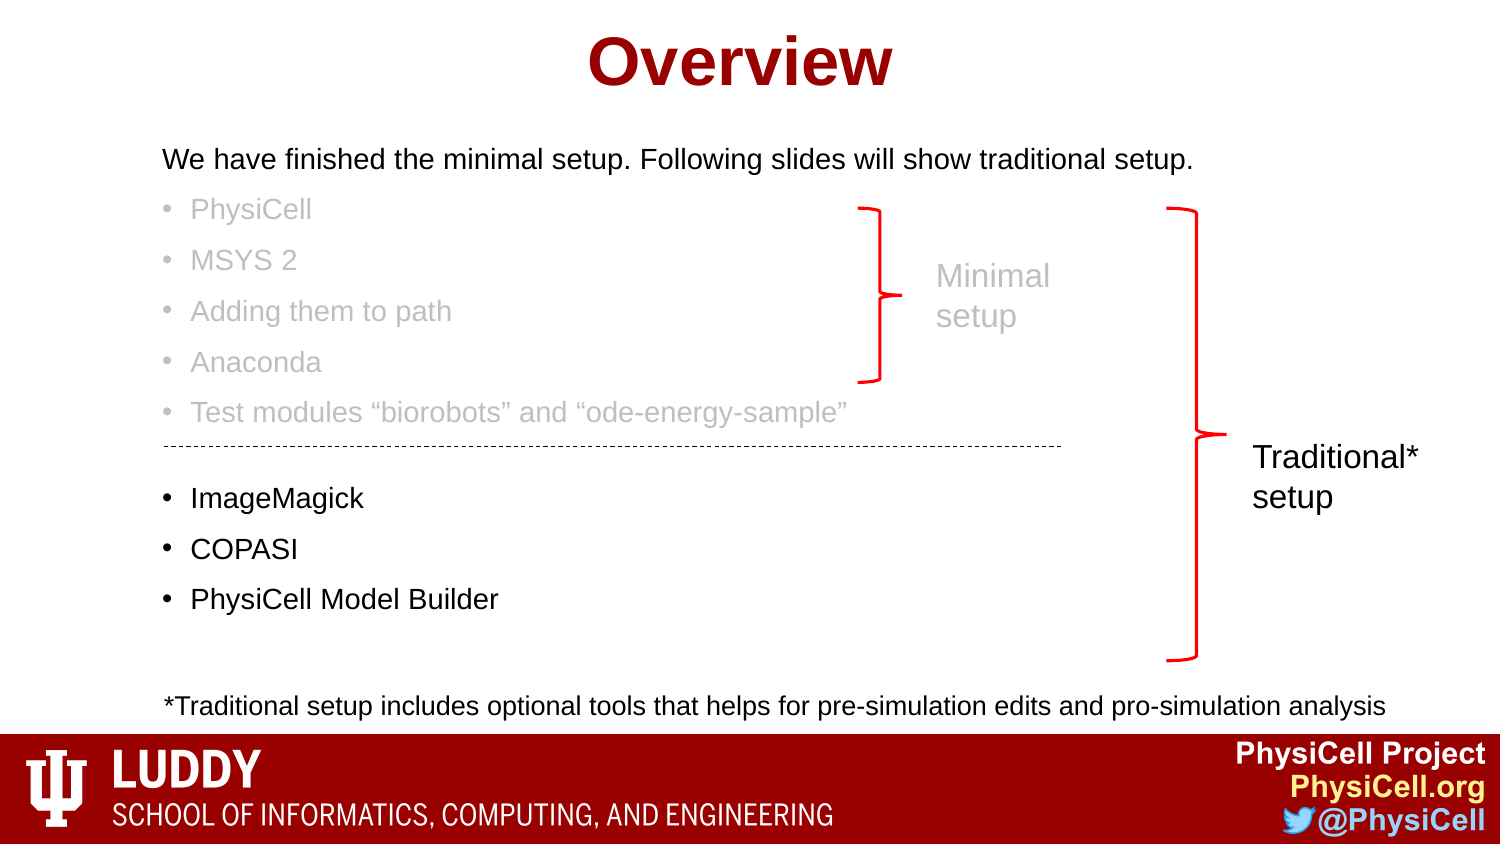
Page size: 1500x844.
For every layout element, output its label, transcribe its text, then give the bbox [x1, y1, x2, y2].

text_box Traditional* setup [1252, 435, 1476, 516]
text_box [857, 207, 903, 383]
text_box [1166, 207, 1227, 662]
text_box Minimal setup [935, 253, 1089, 334]
list We have finished the minimal setup. Following slides will show traditional setup. PhysiCell MSYS 2 Adding them to path Anaconda Test modules “biorobots” and “ode-energy-sample” ImageMagick COPASI PhysiCell Model Builder [132, 132, 1347, 661]
picture [0, 734, 1500, 844]
title Overview [0, 3, 1500, 124]
text_box *Traditional setup includes optional tools that helps for pre-simulation edits and pro-simulation analysis [164, 688, 1409, 721]
